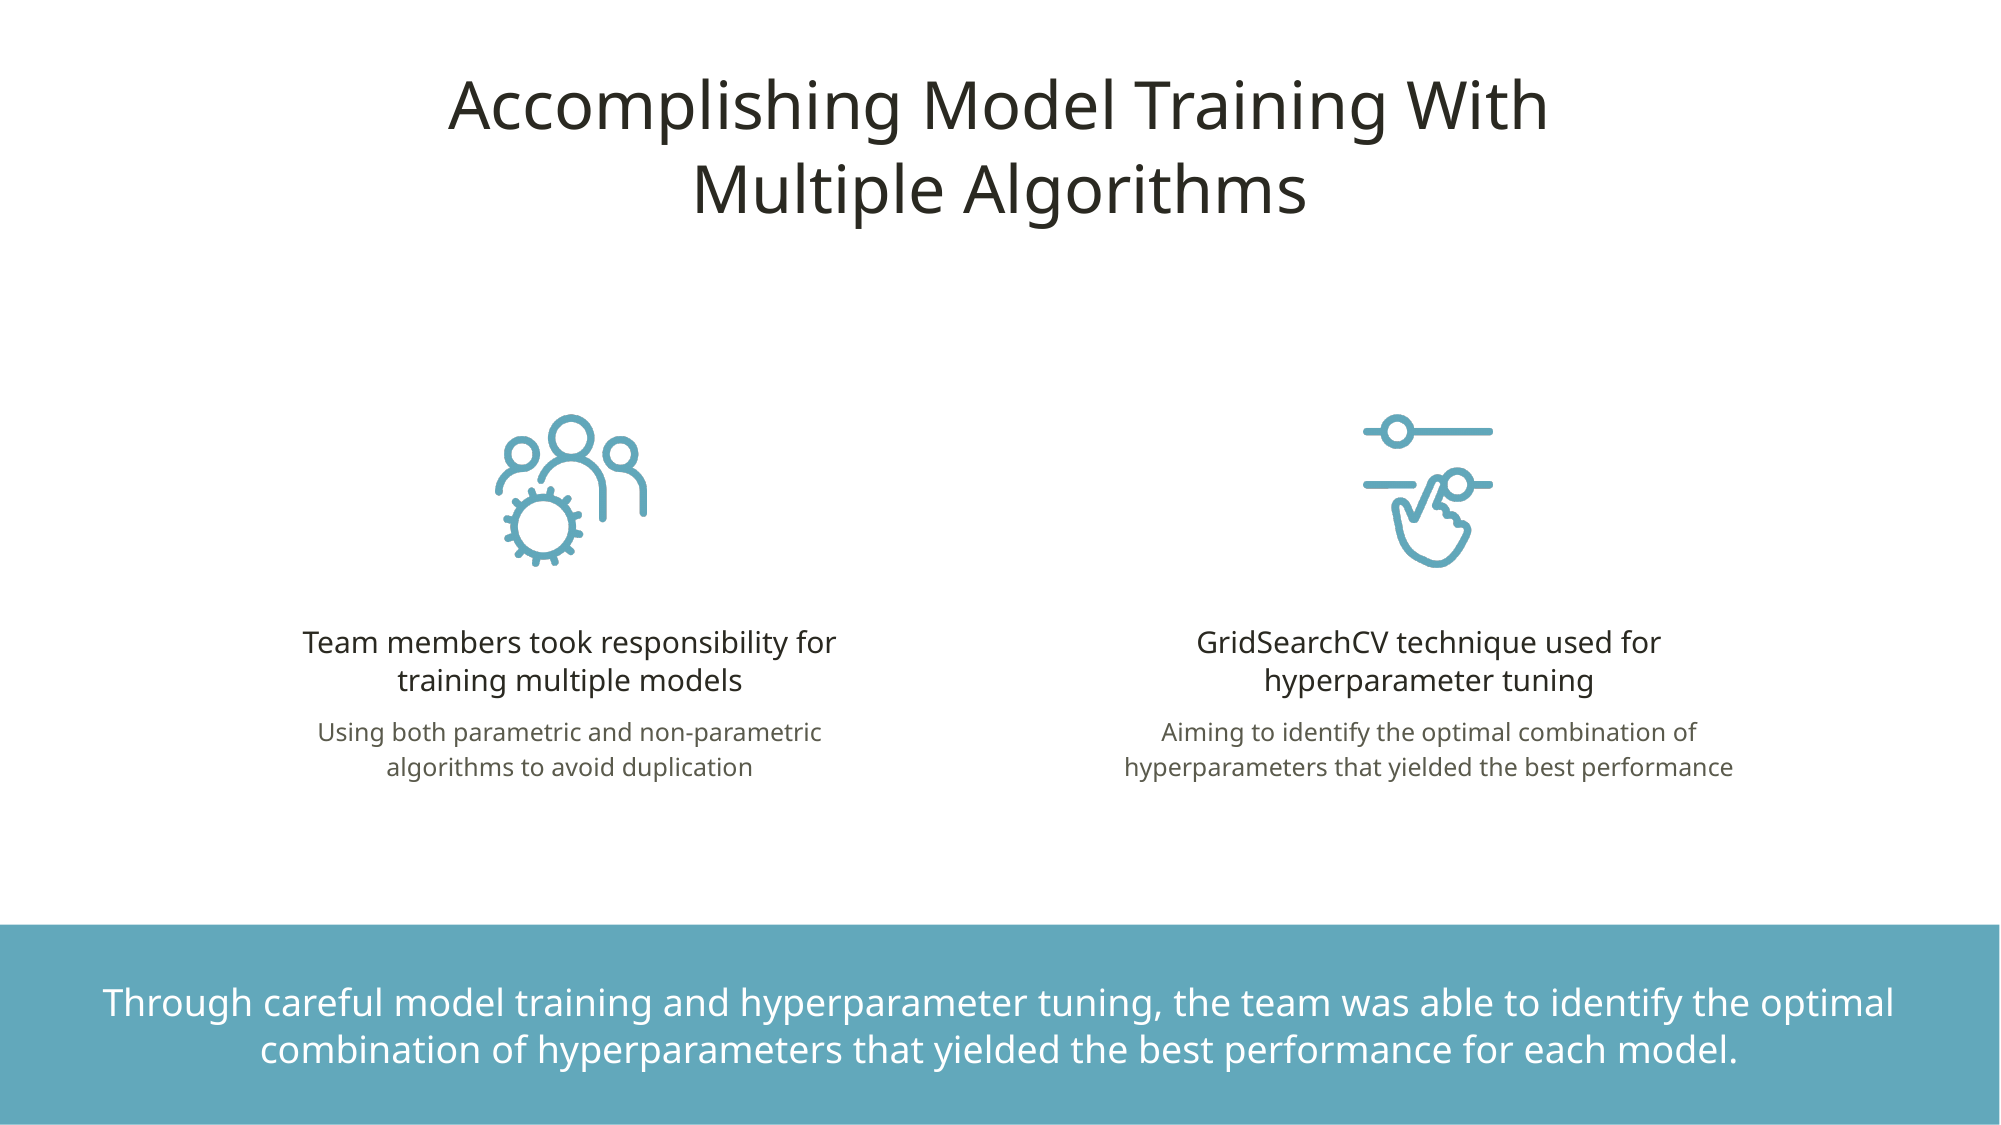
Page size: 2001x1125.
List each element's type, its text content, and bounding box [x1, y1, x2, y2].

text_box Through careful model training and hyperparameter tuning, the team was able to identify the optimal combination of hyperparameters that yielded the best performance for each model. [28, 976, 1972, 1072]
text_box Team members took responsibility for training multiple models [252, 621, 888, 698]
picture [1363, 414, 1494, 568]
text_box Aiming to identify the optimal combination of hyperparameters that yielded the best performance [1112, 711, 1747, 817]
text_box Accomplishing Model Training With Multiple Algorithms [440, 59, 1559, 227]
picture [494, 414, 647, 567]
text_box [0, 924, 2000, 1125]
text_box Using both parametric and non-parametric algorithms to avoid duplication [252, 711, 888, 782]
text_box GridSearchCV technique used for hyperparameter tuning [1112, 621, 1747, 698]
